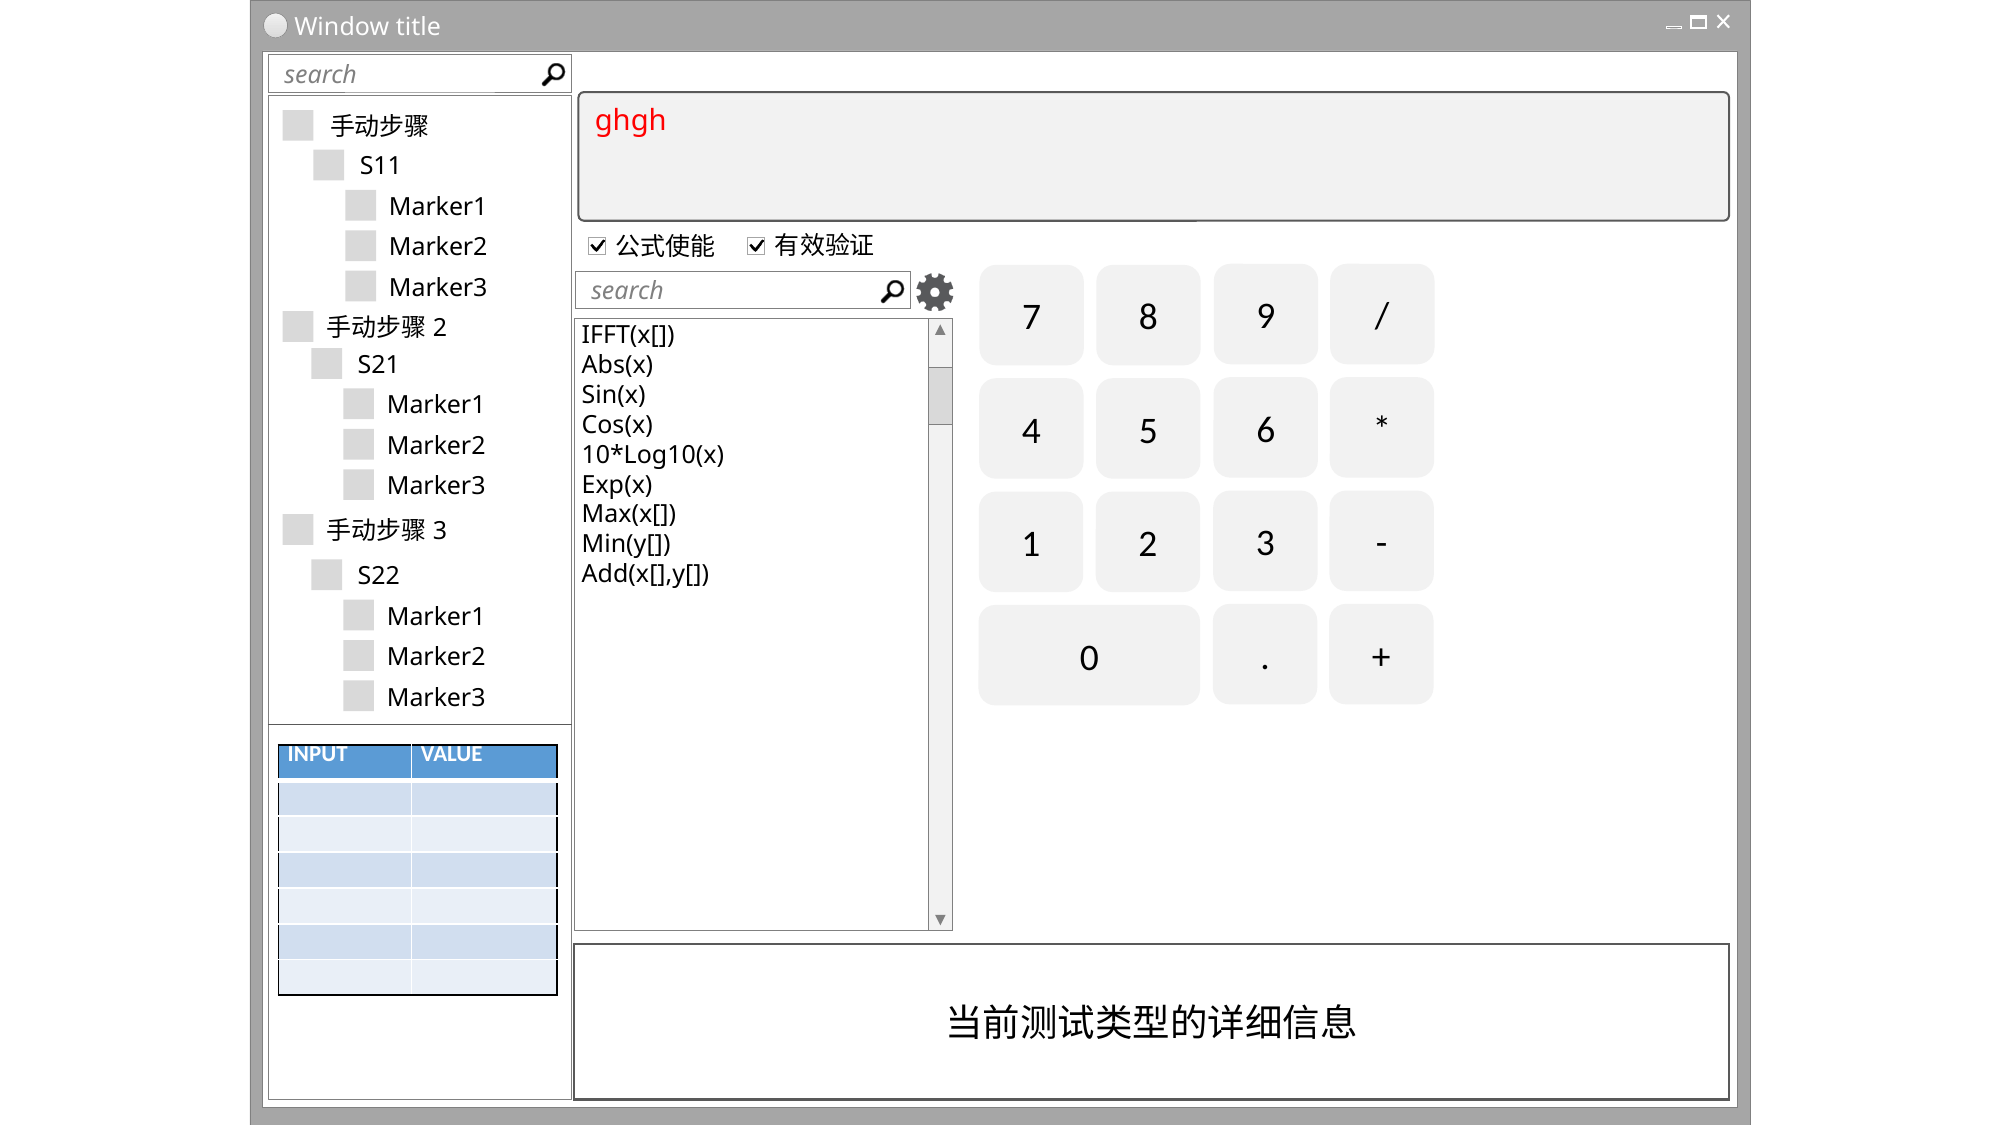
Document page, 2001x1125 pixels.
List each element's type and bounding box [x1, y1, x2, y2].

text_box [313, 149, 432, 181]
text_box [582, 226, 725, 265]
text_box [741, 226, 884, 265]
text_box [311, 559, 513, 712]
text_box [345, 230, 515, 262]
text_box [282, 311, 475, 342]
text_box [574, 318, 953, 931]
text_box [575, 265, 918, 317]
picture [916, 272, 954, 311]
text_box [345, 270, 515, 302]
text_box [268, 48, 579, 100]
text_box [311, 348, 513, 500]
text_box [345, 189, 515, 221]
text_box [282, 514, 475, 545]
text_box [282, 109, 461, 141]
text_box [978, 263, 1435, 706]
text_box [249, 0, 1750, 1125]
